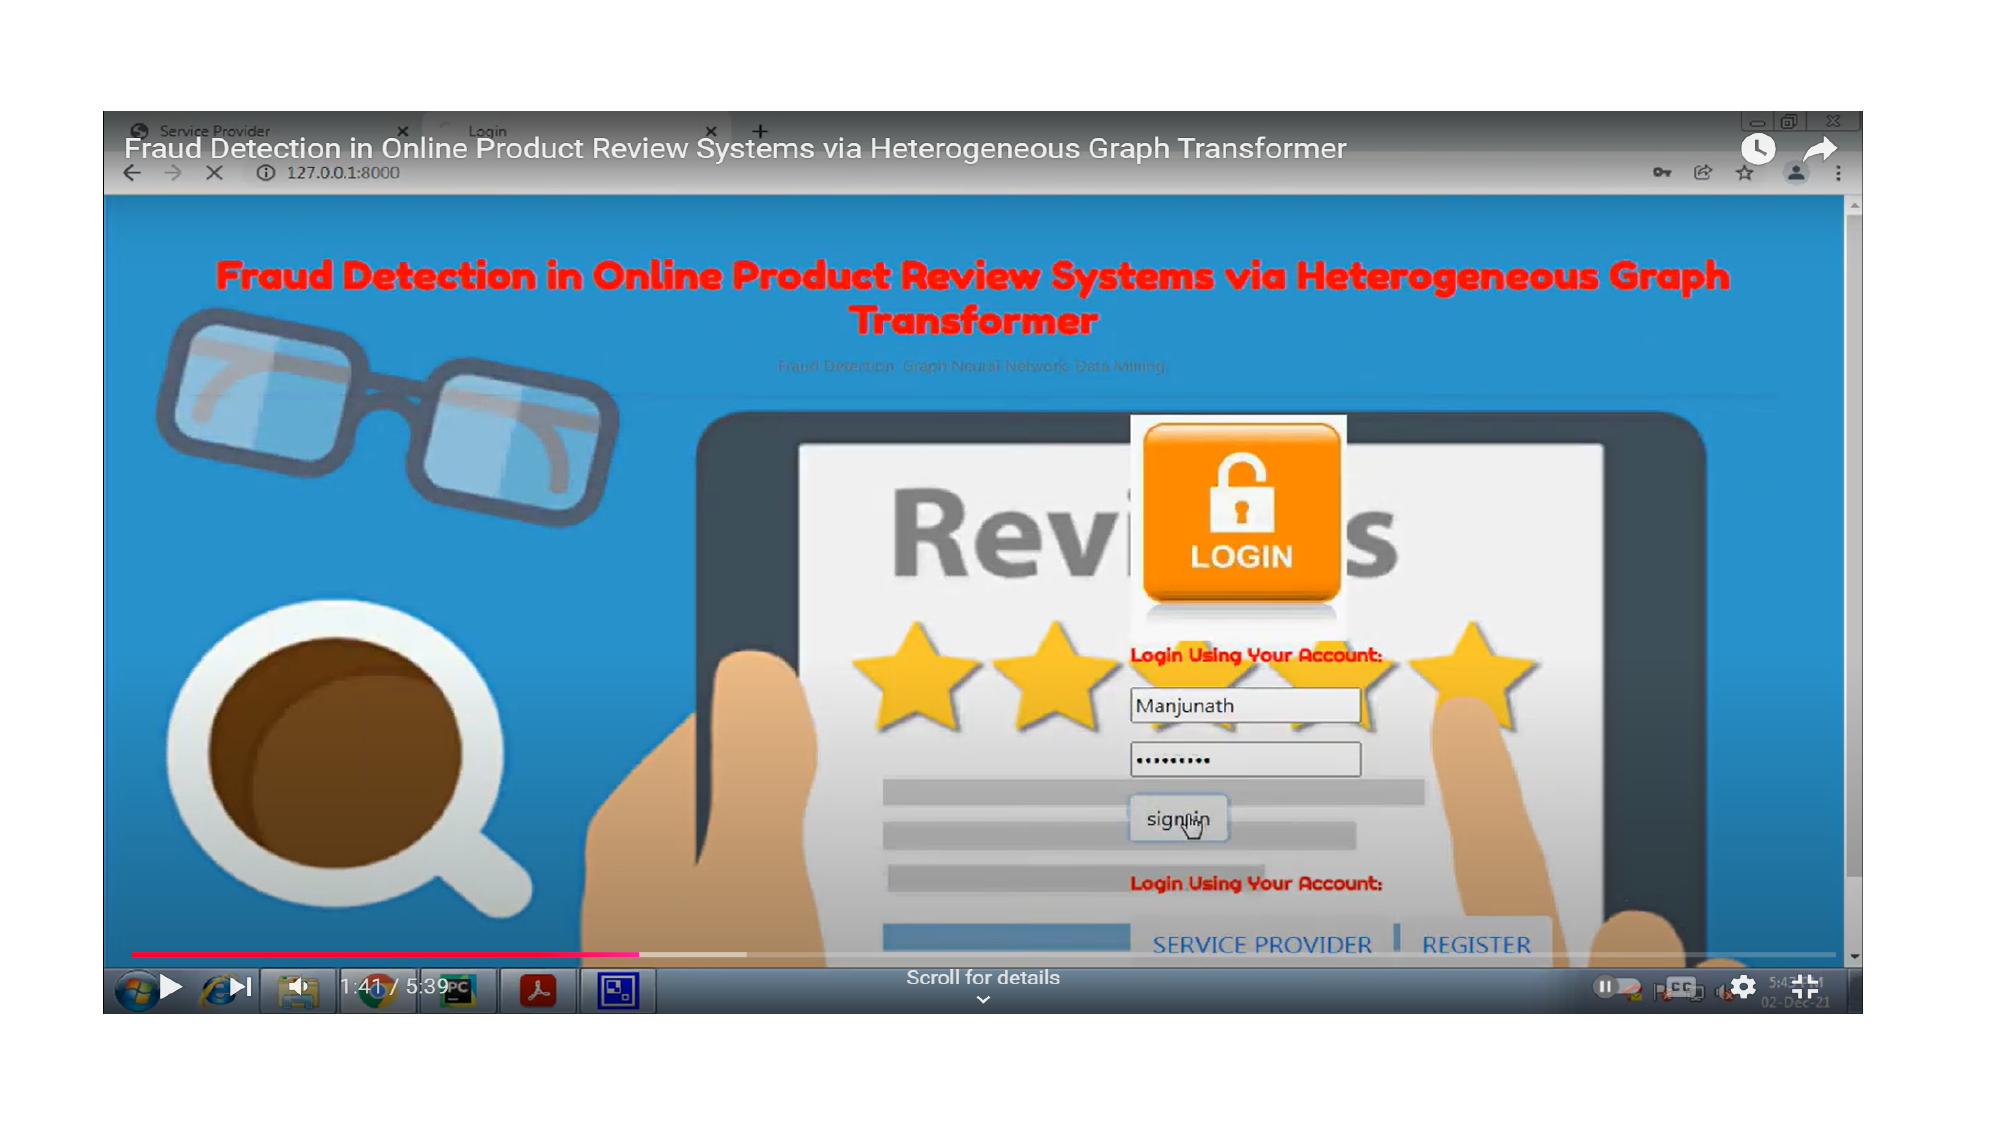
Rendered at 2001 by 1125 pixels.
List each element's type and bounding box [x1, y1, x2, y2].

picture [103, 111, 1863, 1014]
